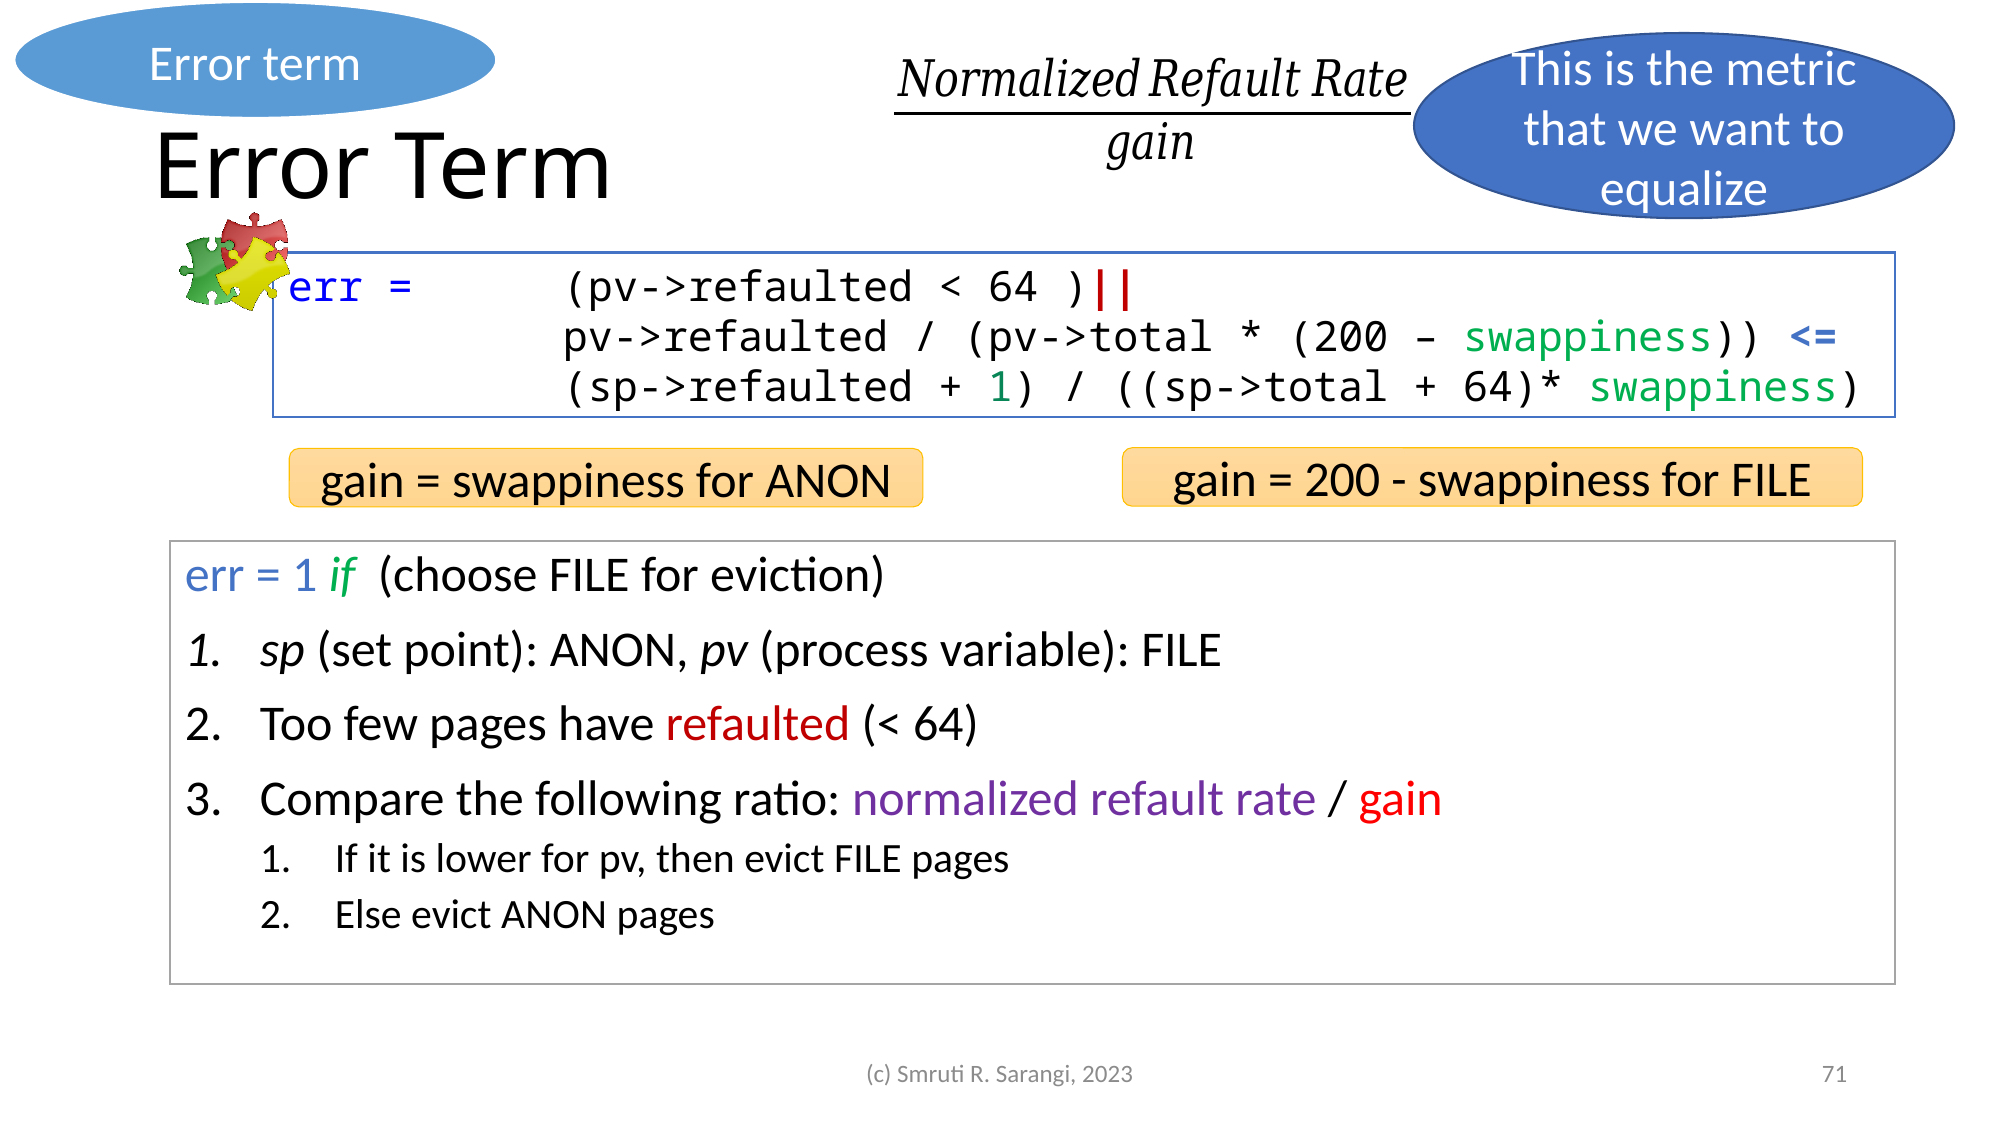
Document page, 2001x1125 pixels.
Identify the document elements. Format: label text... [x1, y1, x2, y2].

text_box err = (pv->refaulted < 64 )|| pv->refaulted / (pv->total * (200 – swappiness)) <= (sp->refaulted + 1) / ((sp->total + 64)* swappiness) [272, 251, 1896, 418]
picture [178, 211, 290, 311]
text_box Error term [12, 0, 499, 120]
text_box gain = swappiness for ANON [288, 447, 924, 508]
footer (c) Smruti R. Sarangi, 2023 [662, 1042, 1338, 1103]
text_box This is the metric that we want to equalize [1412, 31, 1956, 220]
list err = 1 if (choose FILE for eviction) sp (set point): ANON, pv (process variable): FILE Too few pages have refaulted (< 64) Compare the following ratio: normalized refault rate / gain If it is lower for pv, then evict FILE pages Else evict ANON pages [169, 540, 1896, 985]
title Error Term [137, 59, 1863, 278]
text_box gain = 200 - swappiness for FILE [1121, 447, 1864, 507]
slide_number 71 [1412, 1042, 1863, 1103]
